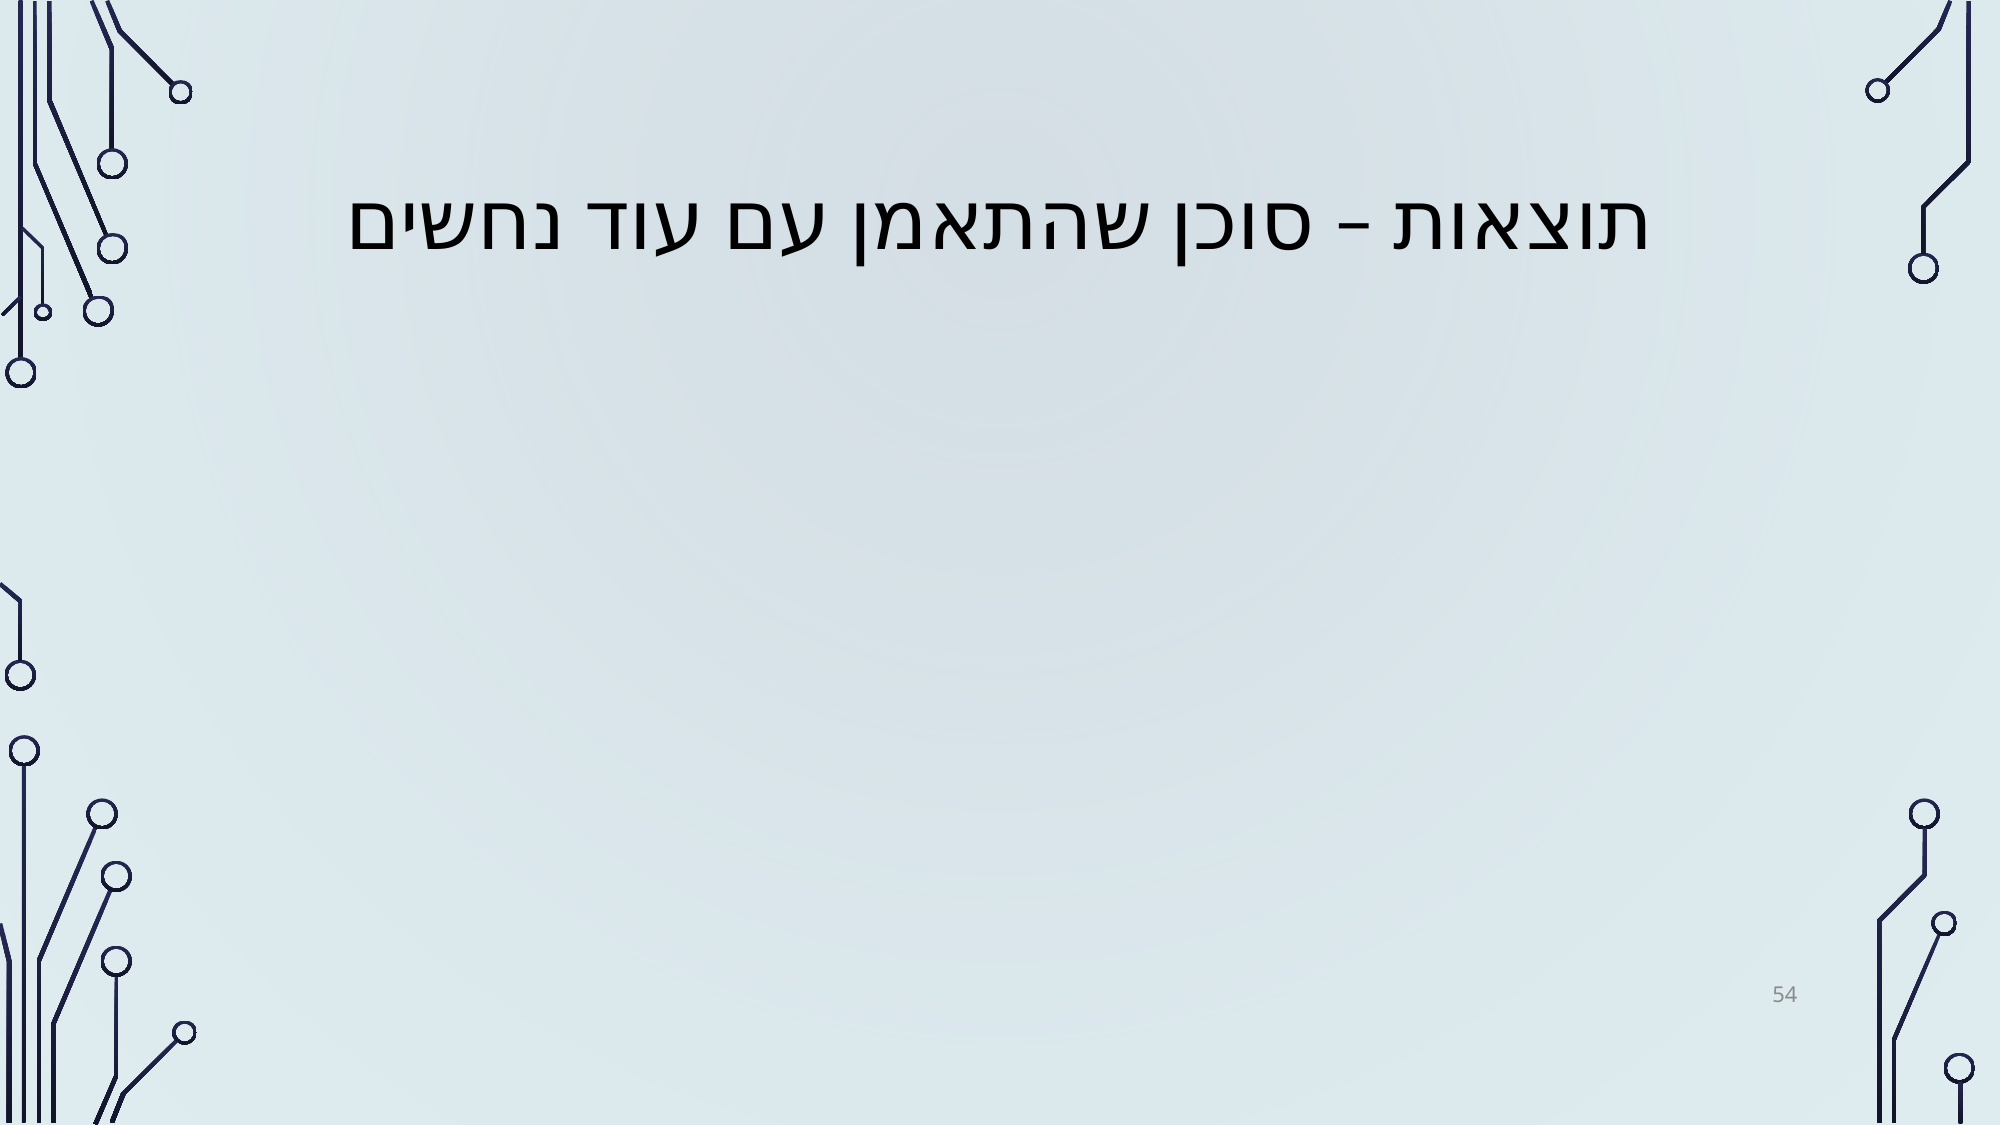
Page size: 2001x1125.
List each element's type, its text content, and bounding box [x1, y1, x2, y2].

slide_number 54 [1685, 965, 1813, 1025]
title תוצאות – סוכן שהתאמן עם עוד נחשים [187, 101, 1813, 344]
